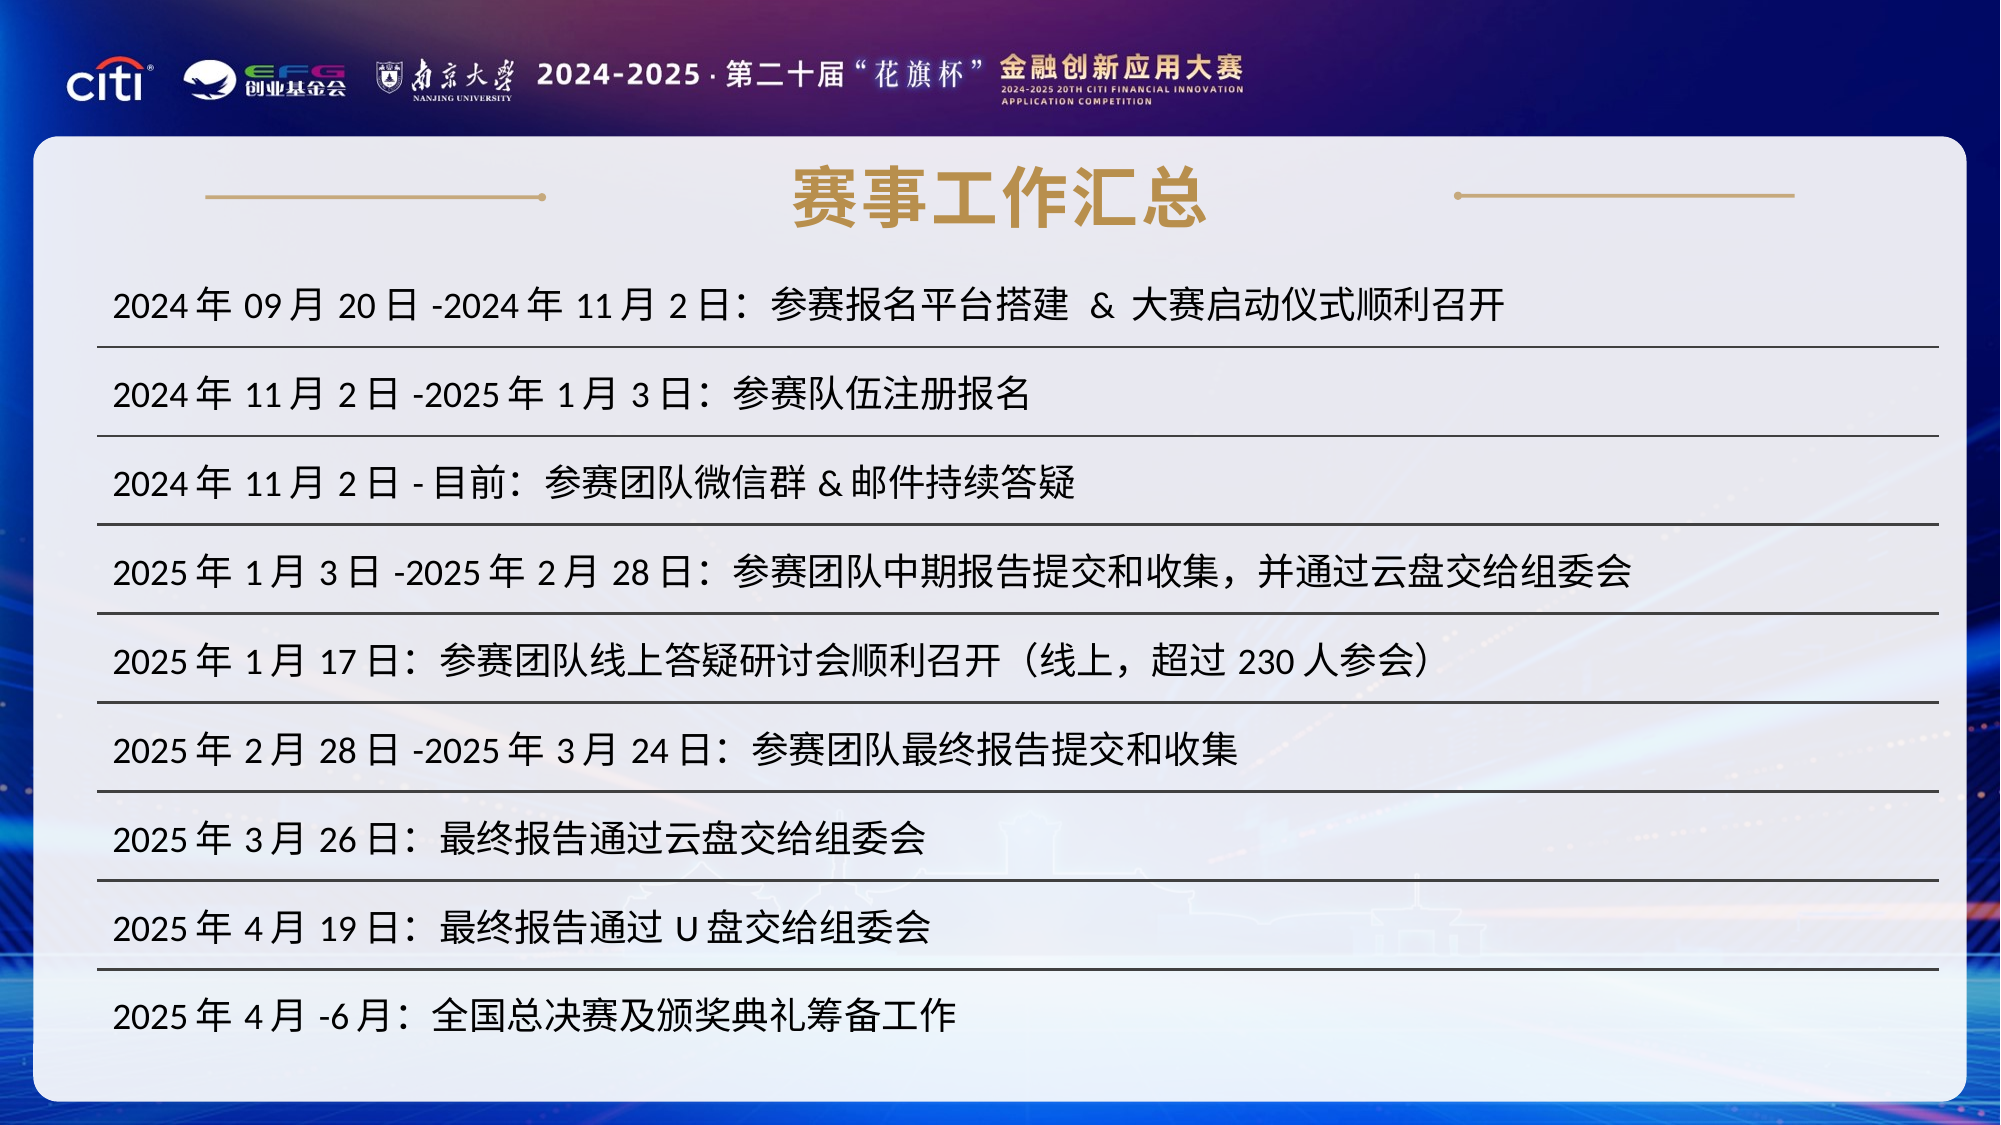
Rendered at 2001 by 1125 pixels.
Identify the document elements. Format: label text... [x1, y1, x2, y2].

table_cell 2025年1月17日：参赛团队线上答疑研讨会顺利召开（线上，超过230人参会） [97, 615, 1939, 701]
table_cell 2025年4月-6月：全国总决赛及颁奖典礼筹备工作 [97, 971, 1939, 1058]
table_cell 2024年11月2日-目前：参赛团队微信群&邮件持续答疑 [97, 437, 1939, 523]
picture [0, 0, 2000, 1125]
table_cell 2025年1月3日-2025年2月28日：参赛团队中期报告提交和收集，并通过云盘交给组委会 [97, 526, 1939, 612]
table_header 2024年09月20日-2024年11月2日：参赛报名平台搭建 & 大赛启动仪式顺利召开 [97, 258, 1939, 346]
table_cell 2024年11月2日-2025年1月3日：参赛队伍注册报名 [97, 348, 1939, 435]
text_box [32, 135, 1968, 1103]
text_box 赛事工作汇总 [776, 198, 1224, 244]
table_cell 2025年3月26日：最终报告通过云盘交给组委会 [97, 793, 1939, 879]
text_box 赛事工作汇总 [776, 148, 1224, 195]
table_cell 2025年4月19日：最终报告通过U盘交给组委会 [97, 882, 1939, 968]
table_cell 2025年2月28日-2025年3月24日：参赛团队最终报告提交和收集 [97, 704, 1939, 790]
